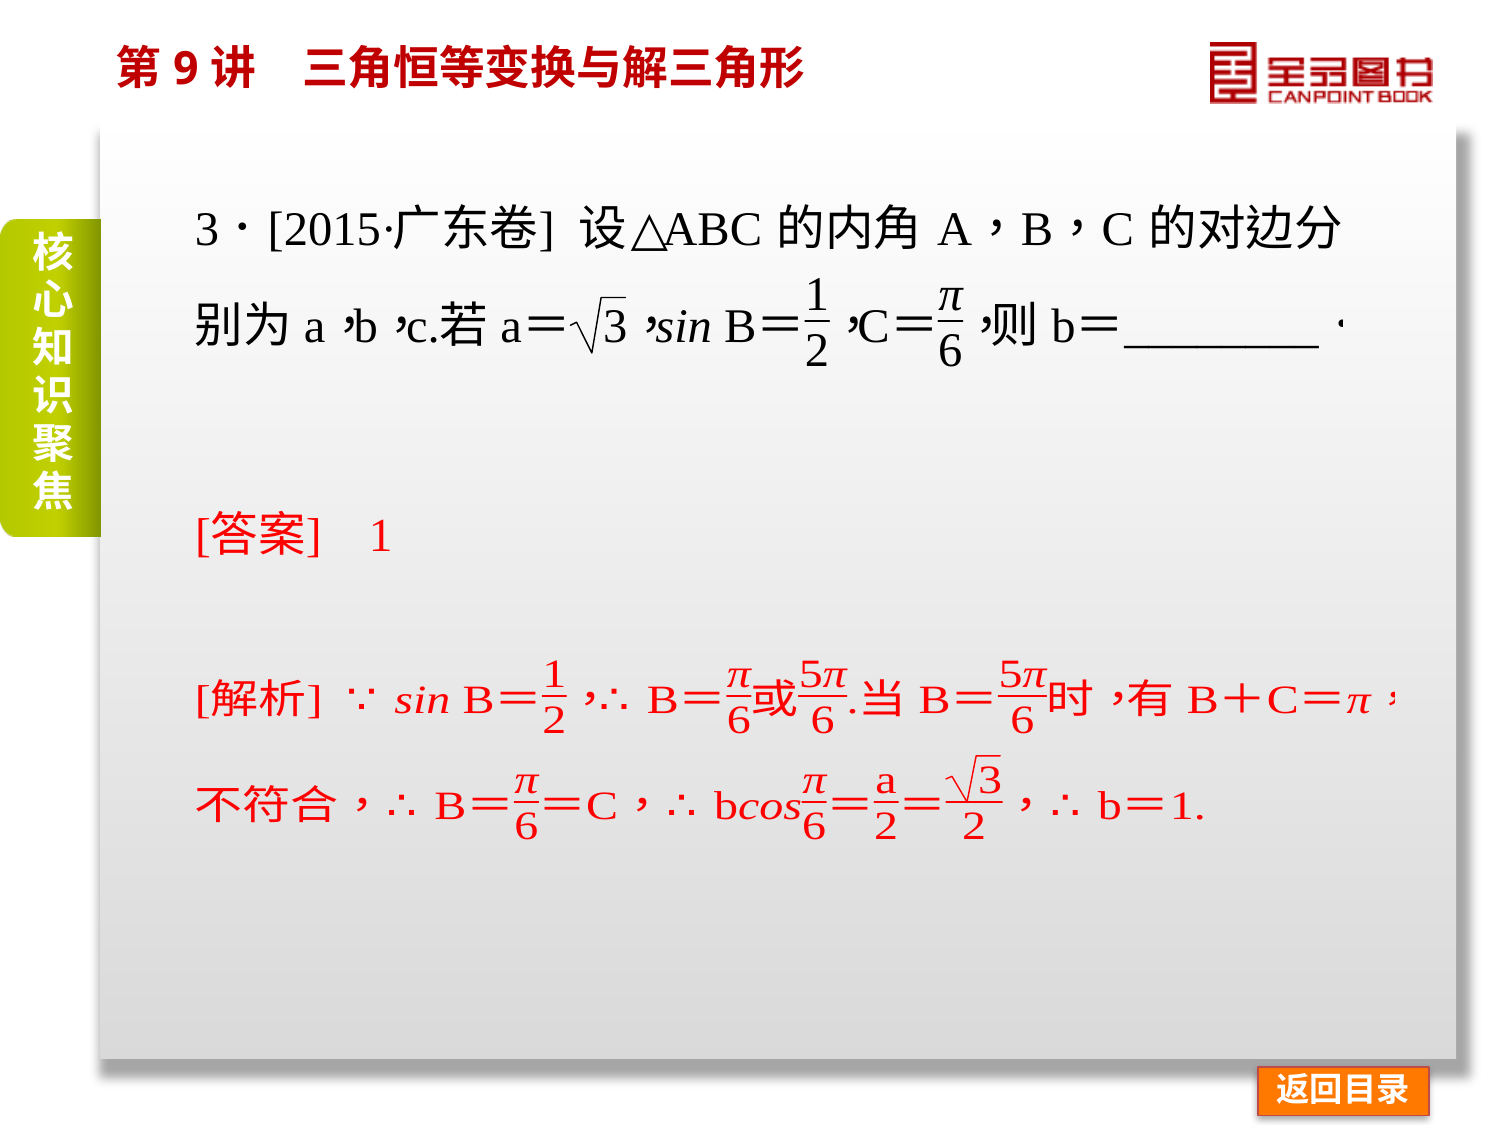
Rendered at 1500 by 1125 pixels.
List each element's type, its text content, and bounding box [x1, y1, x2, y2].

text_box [194, 196, 1344, 643]
picture [1210, 42, 1433, 104]
title 第9讲 三角恒等变换与解三角形 [100, 27, 1199, 106]
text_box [194, 644, 1395, 933]
text_box 返回目录 [1257, 1066, 1430, 1116]
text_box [147, 503, 607, 627]
picture [0, 219, 101, 537]
